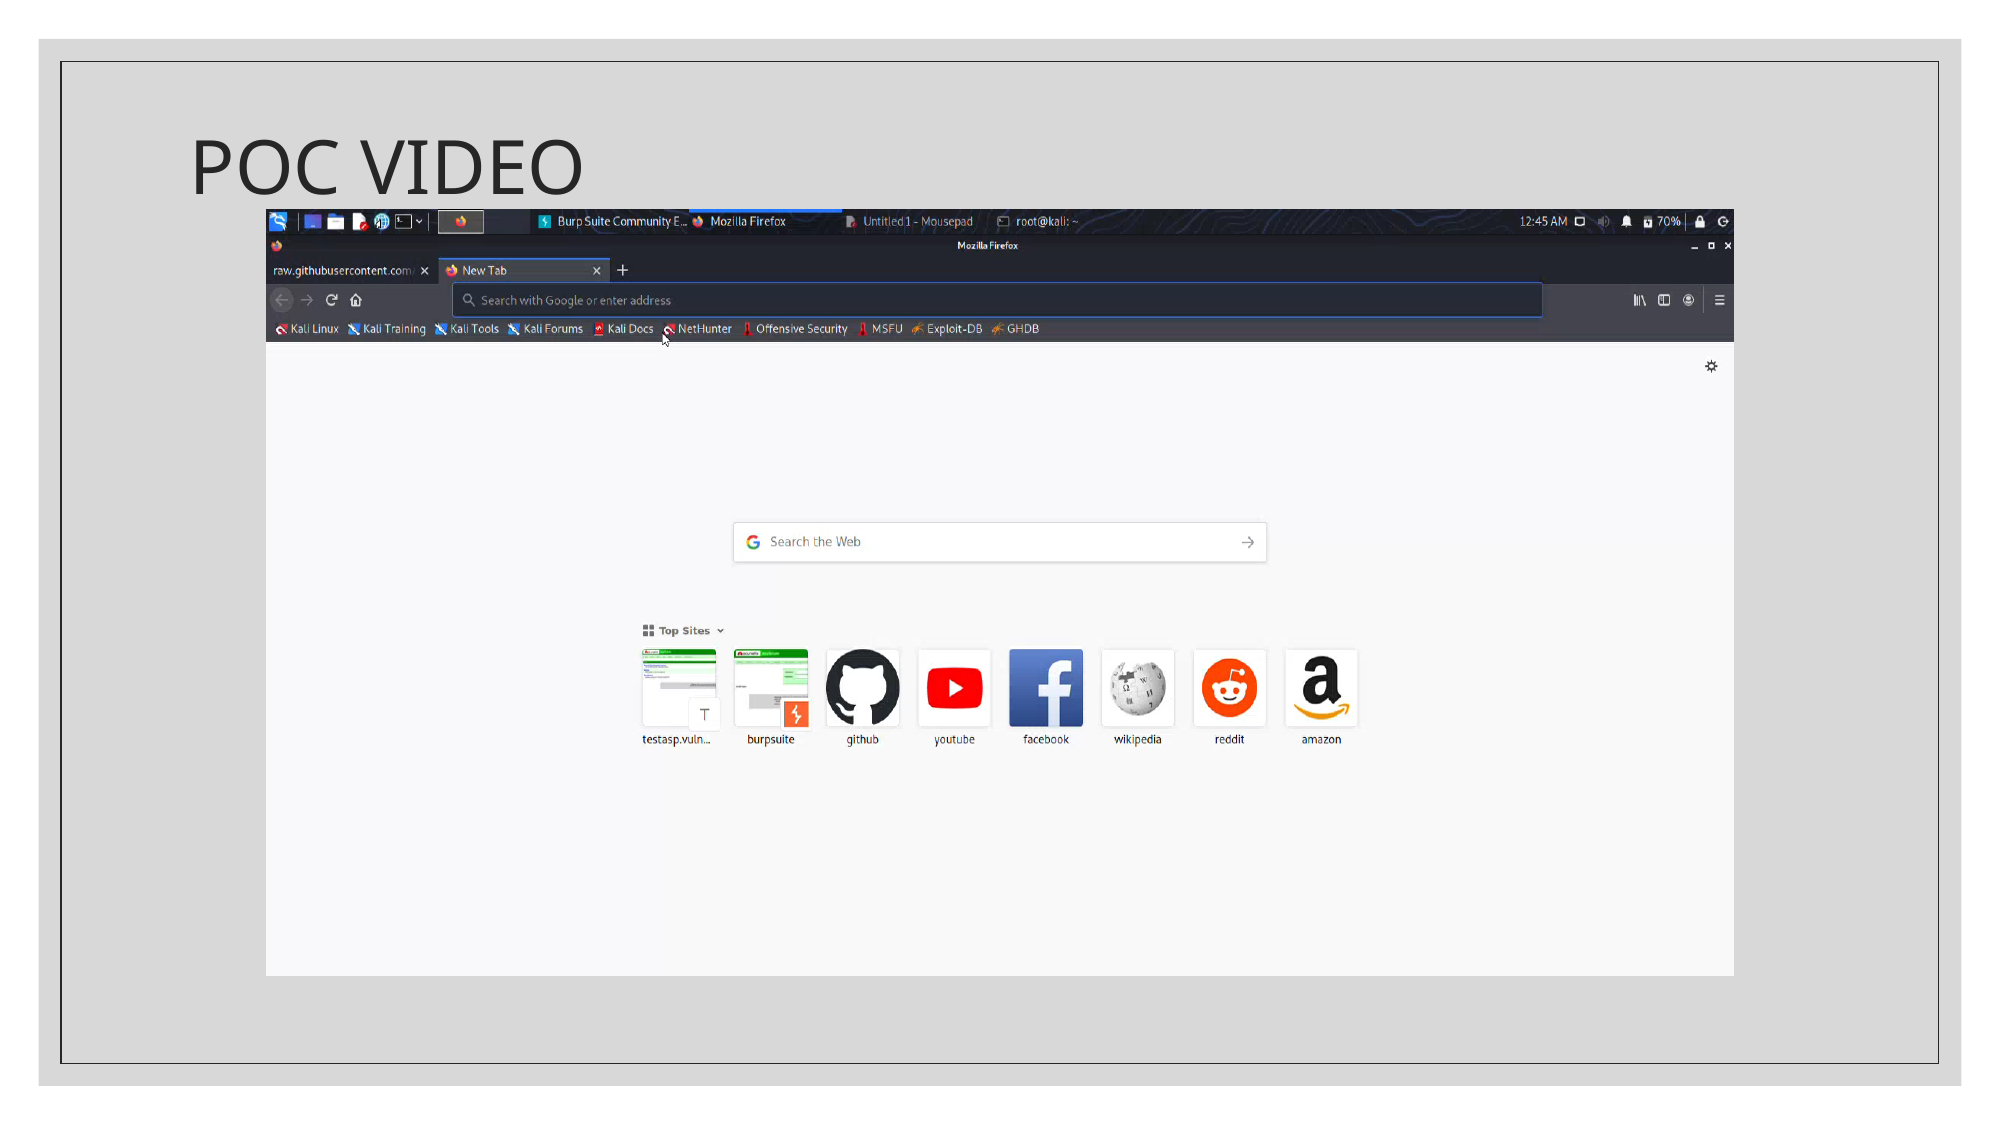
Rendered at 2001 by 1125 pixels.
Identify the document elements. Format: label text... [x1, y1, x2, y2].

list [265, 208, 1735, 977]
title POC VIDEO [174, 105, 1825, 235]
